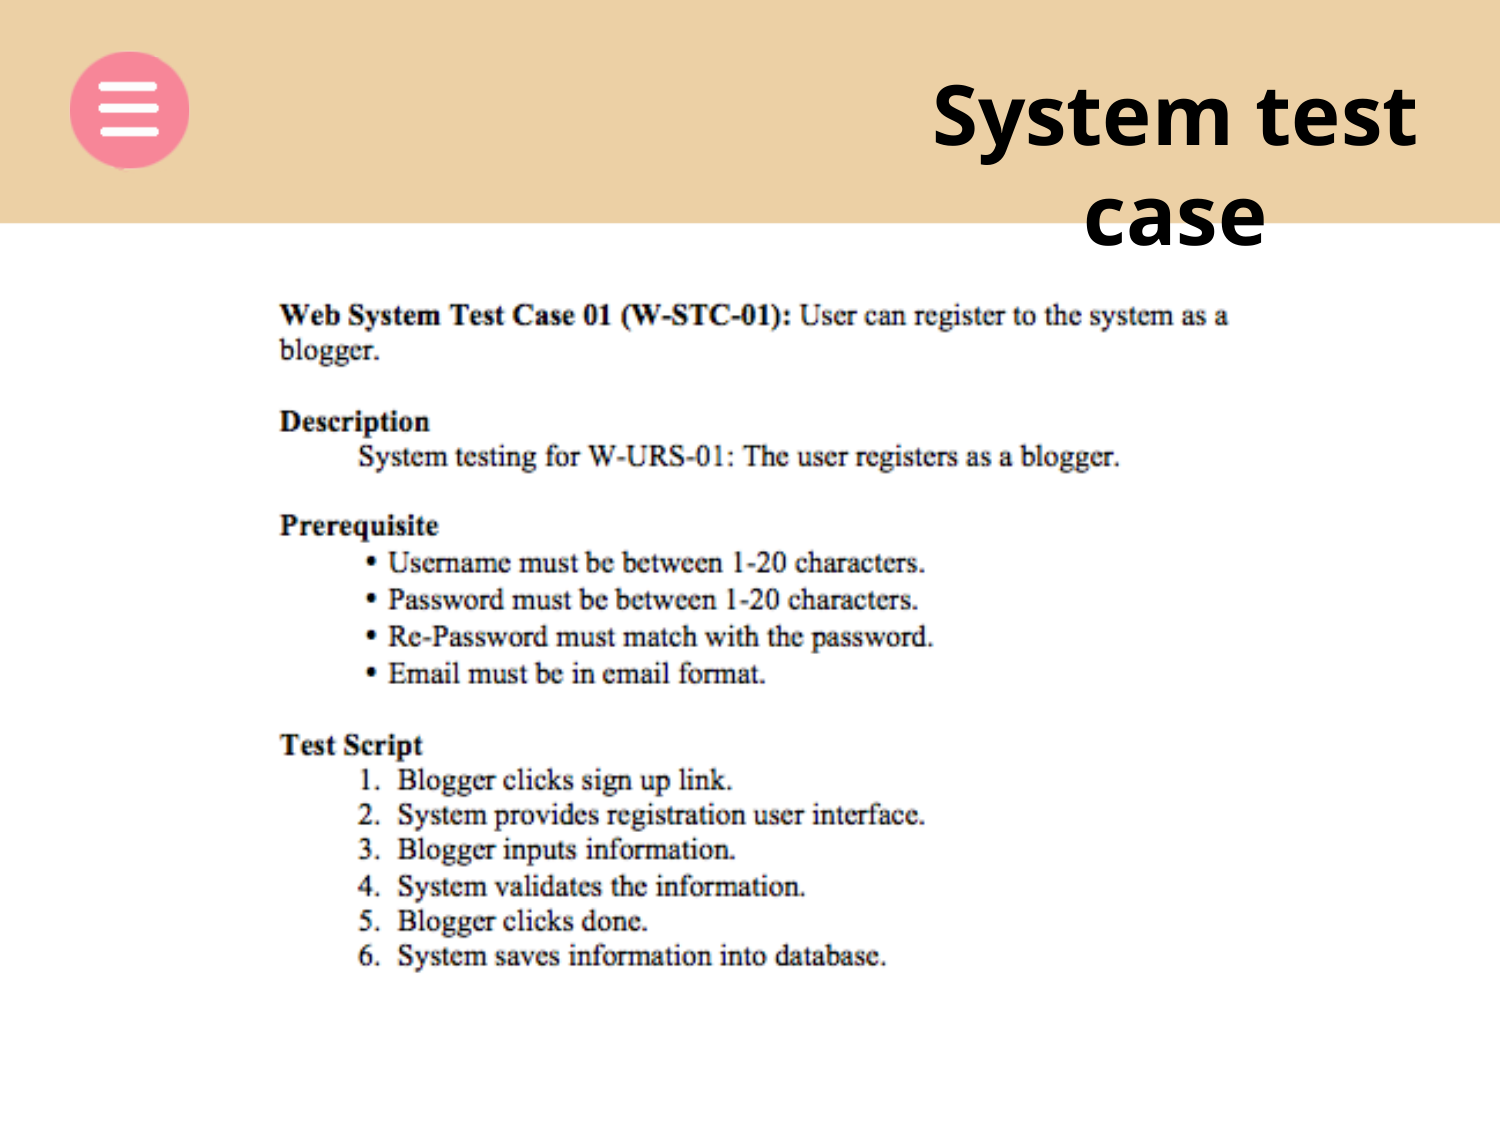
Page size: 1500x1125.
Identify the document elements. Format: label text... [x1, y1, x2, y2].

picture [0, 0, 1500, 1125]
text_box System test case [843, 54, 1500, 270]
